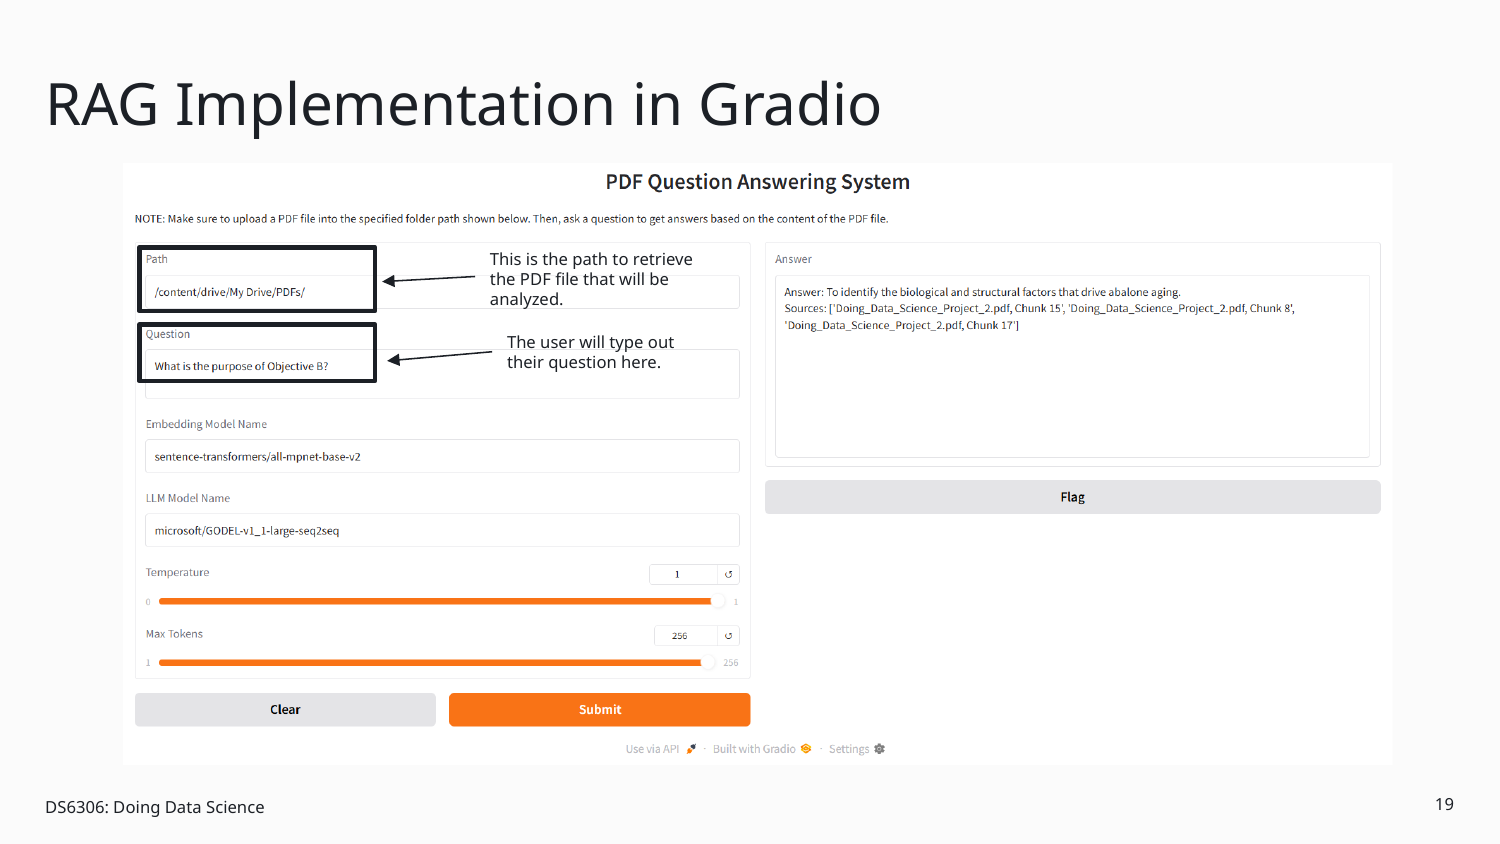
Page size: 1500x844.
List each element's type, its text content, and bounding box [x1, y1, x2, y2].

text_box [386, 351, 493, 362]
title RAG Implementation in Gradio [45, 75, 983, 216]
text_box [381, 276, 476, 282]
subtitle DS6306: Doing Data Science [45, 790, 375, 820]
slide_number ‹#› [1420, 790, 1476, 820]
picture [122, 163, 1393, 766]
